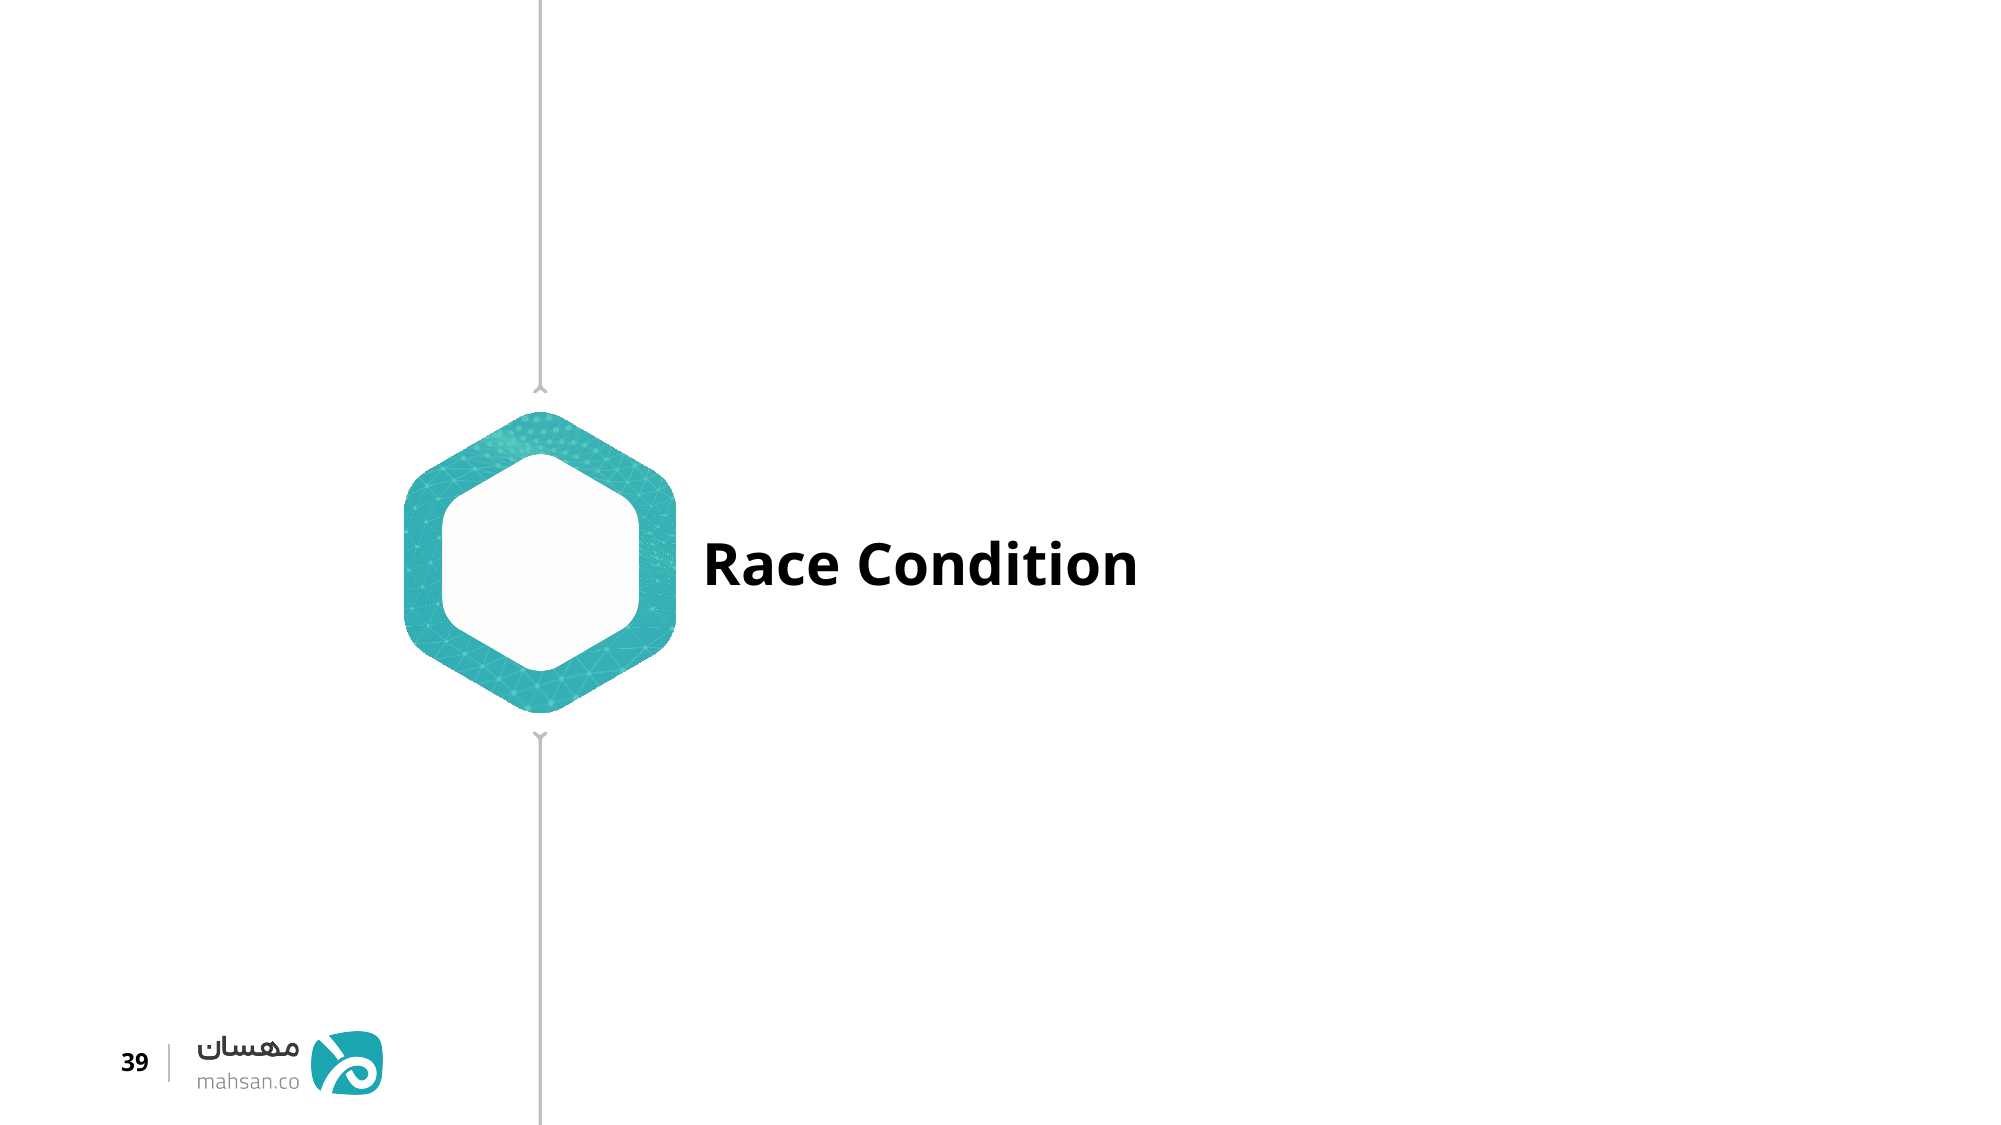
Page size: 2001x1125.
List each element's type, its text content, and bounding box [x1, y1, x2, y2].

list Race Condition [688, 527, 1223, 598]
picture [198, 1031, 383, 1095]
slide_number 39 [81, 1033, 189, 1094]
picture [404, 412, 676, 713]
